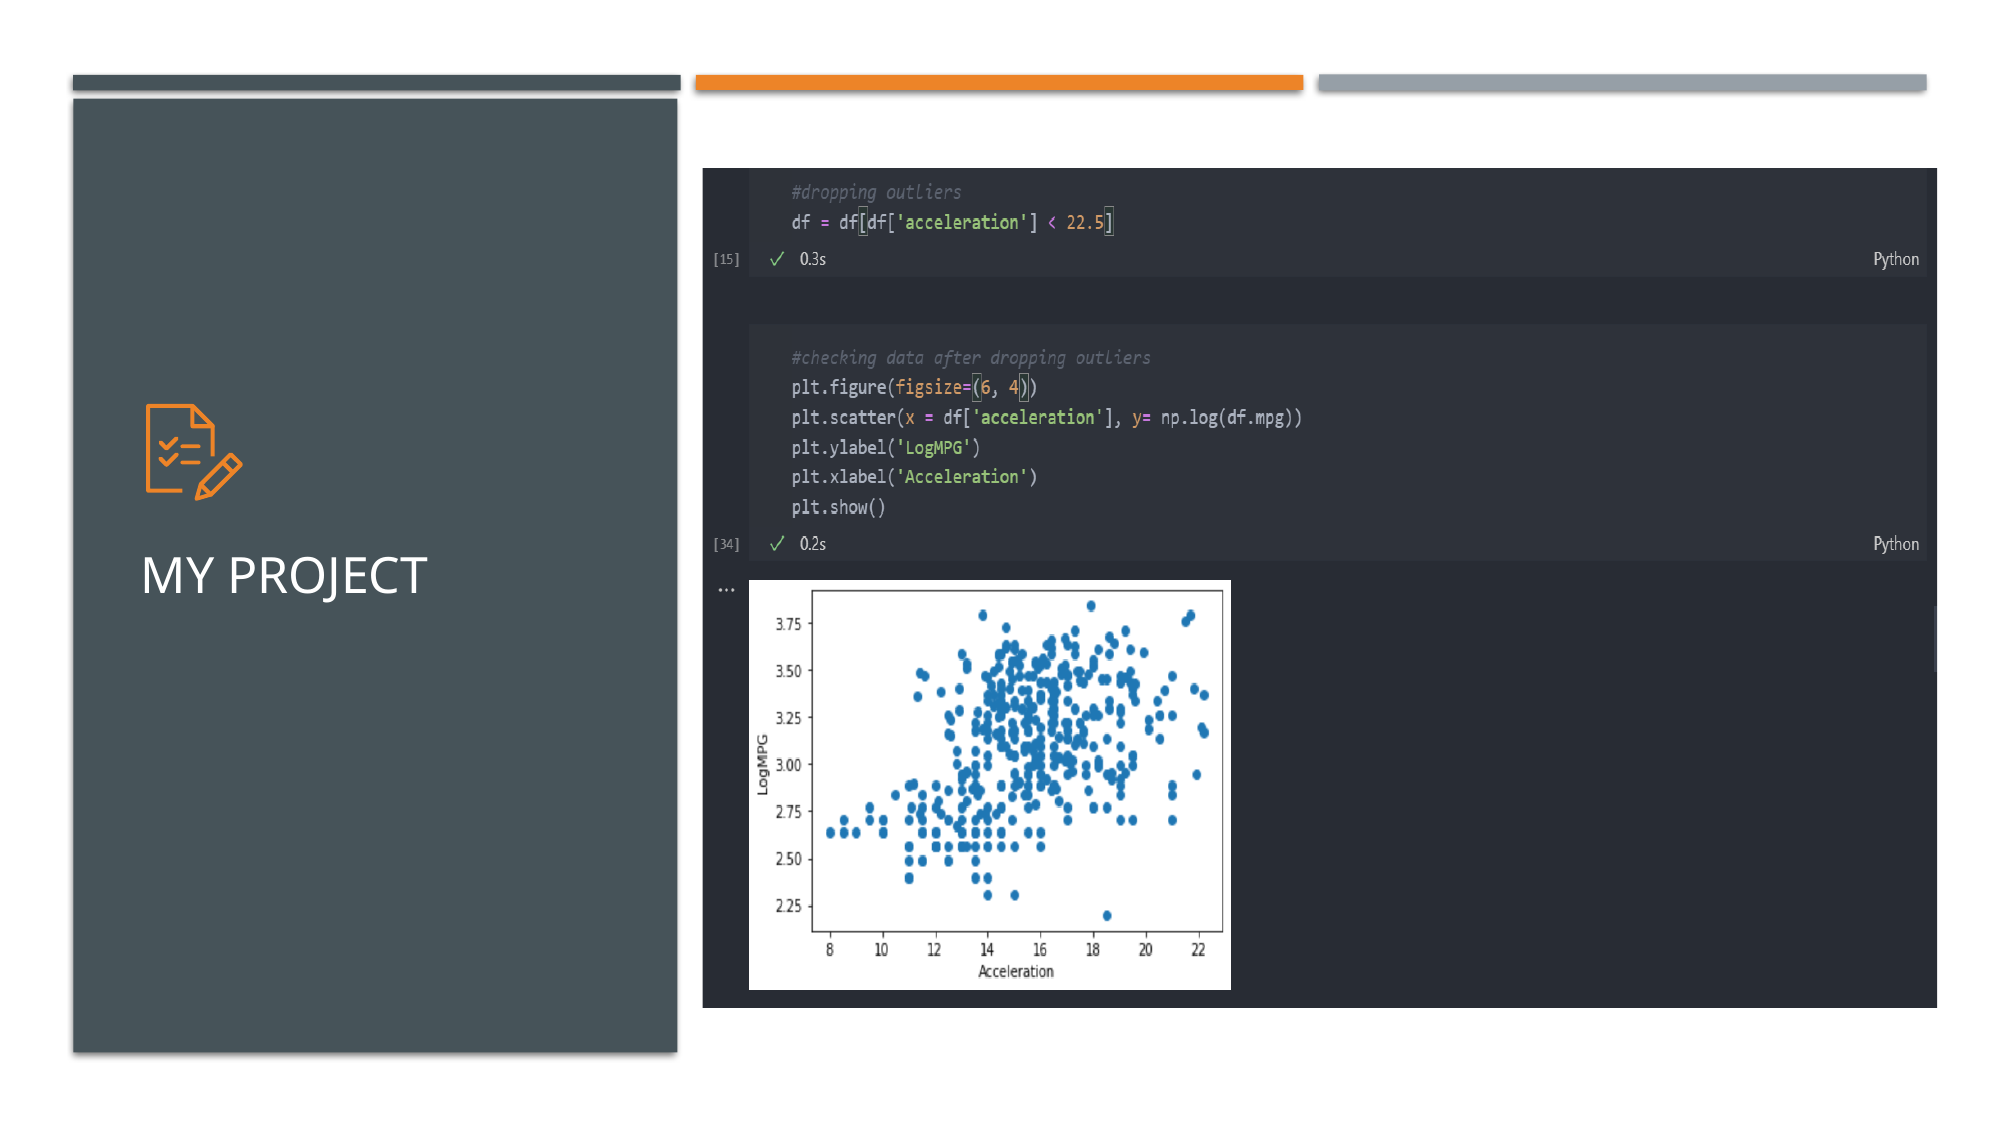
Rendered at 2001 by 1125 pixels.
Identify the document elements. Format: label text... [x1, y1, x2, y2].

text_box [1432, 564, 1949, 1081]
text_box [145, 403, 244, 502]
text_box My Project [125, 327, 624, 611]
picture [701, 168, 1938, 1009]
